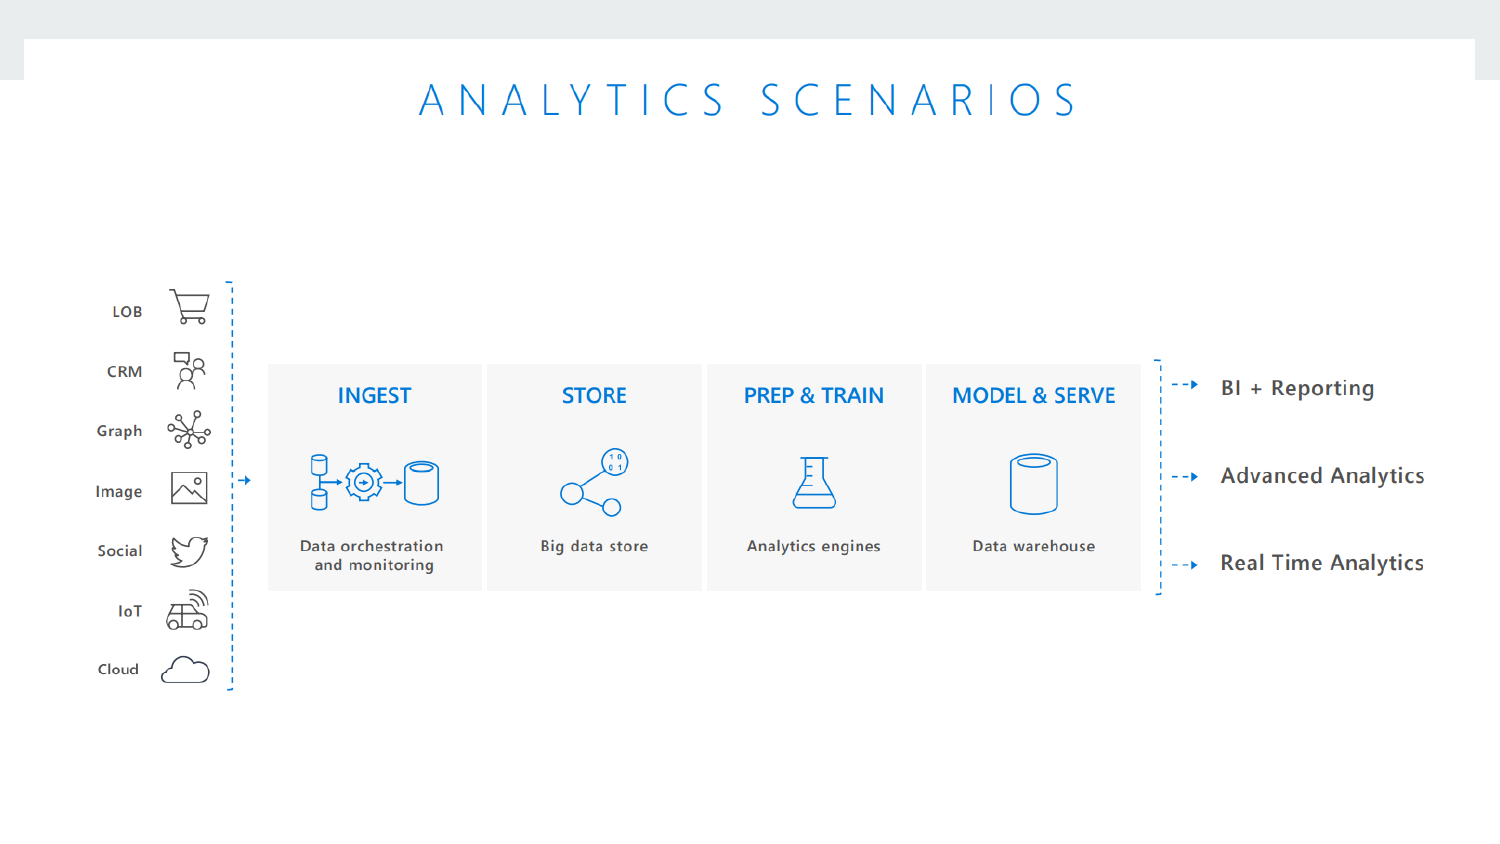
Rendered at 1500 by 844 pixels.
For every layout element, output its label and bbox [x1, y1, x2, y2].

picture [24, 38, 1476, 761]
